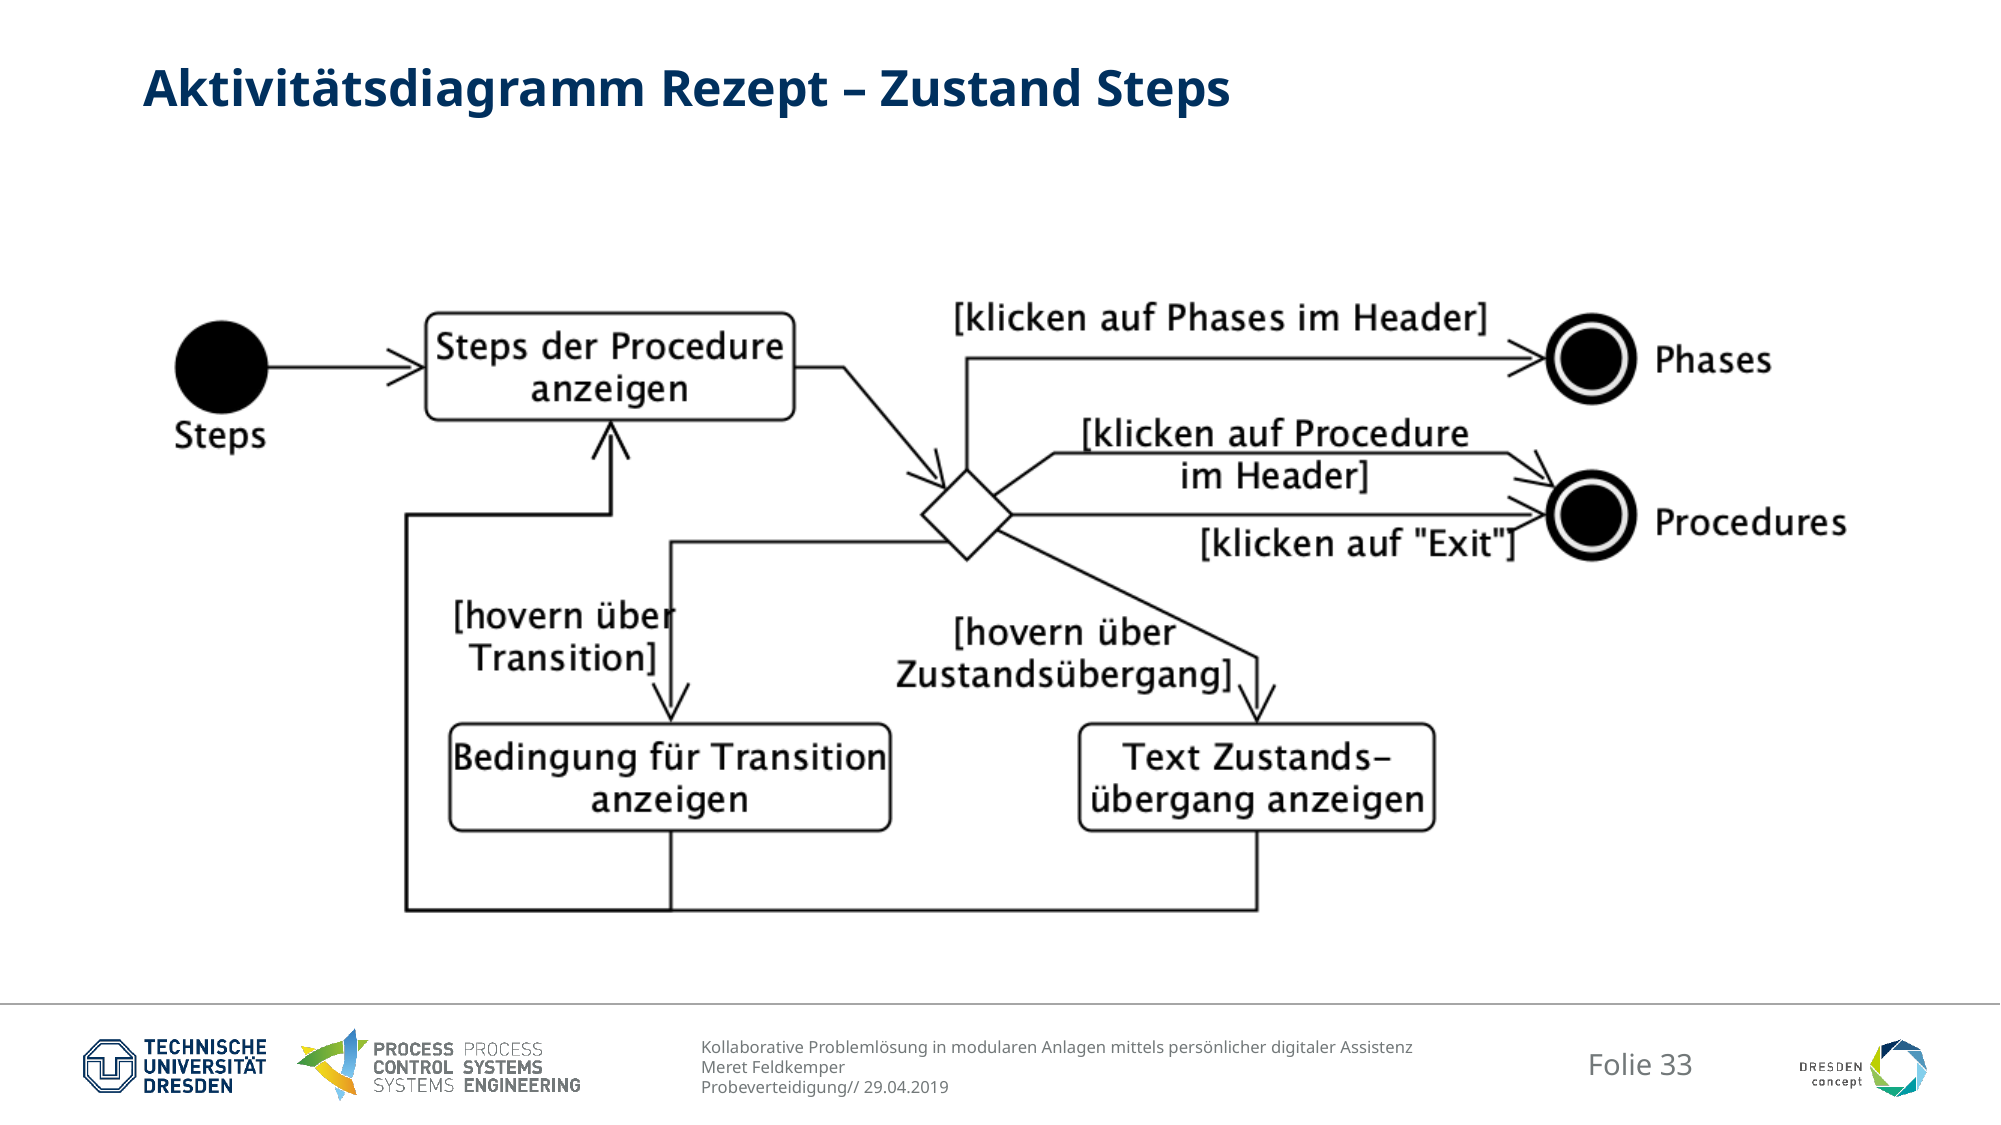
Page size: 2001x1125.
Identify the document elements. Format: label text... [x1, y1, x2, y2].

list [143, 263, 1880, 937]
title Aktivitätsdiagramm Rezept – Zustand Steps [143, 56, 1880, 169]
picture [297, 1028, 580, 1101]
picture [83, 1039, 266, 1093]
picture [1800, 1039, 1927, 1097]
